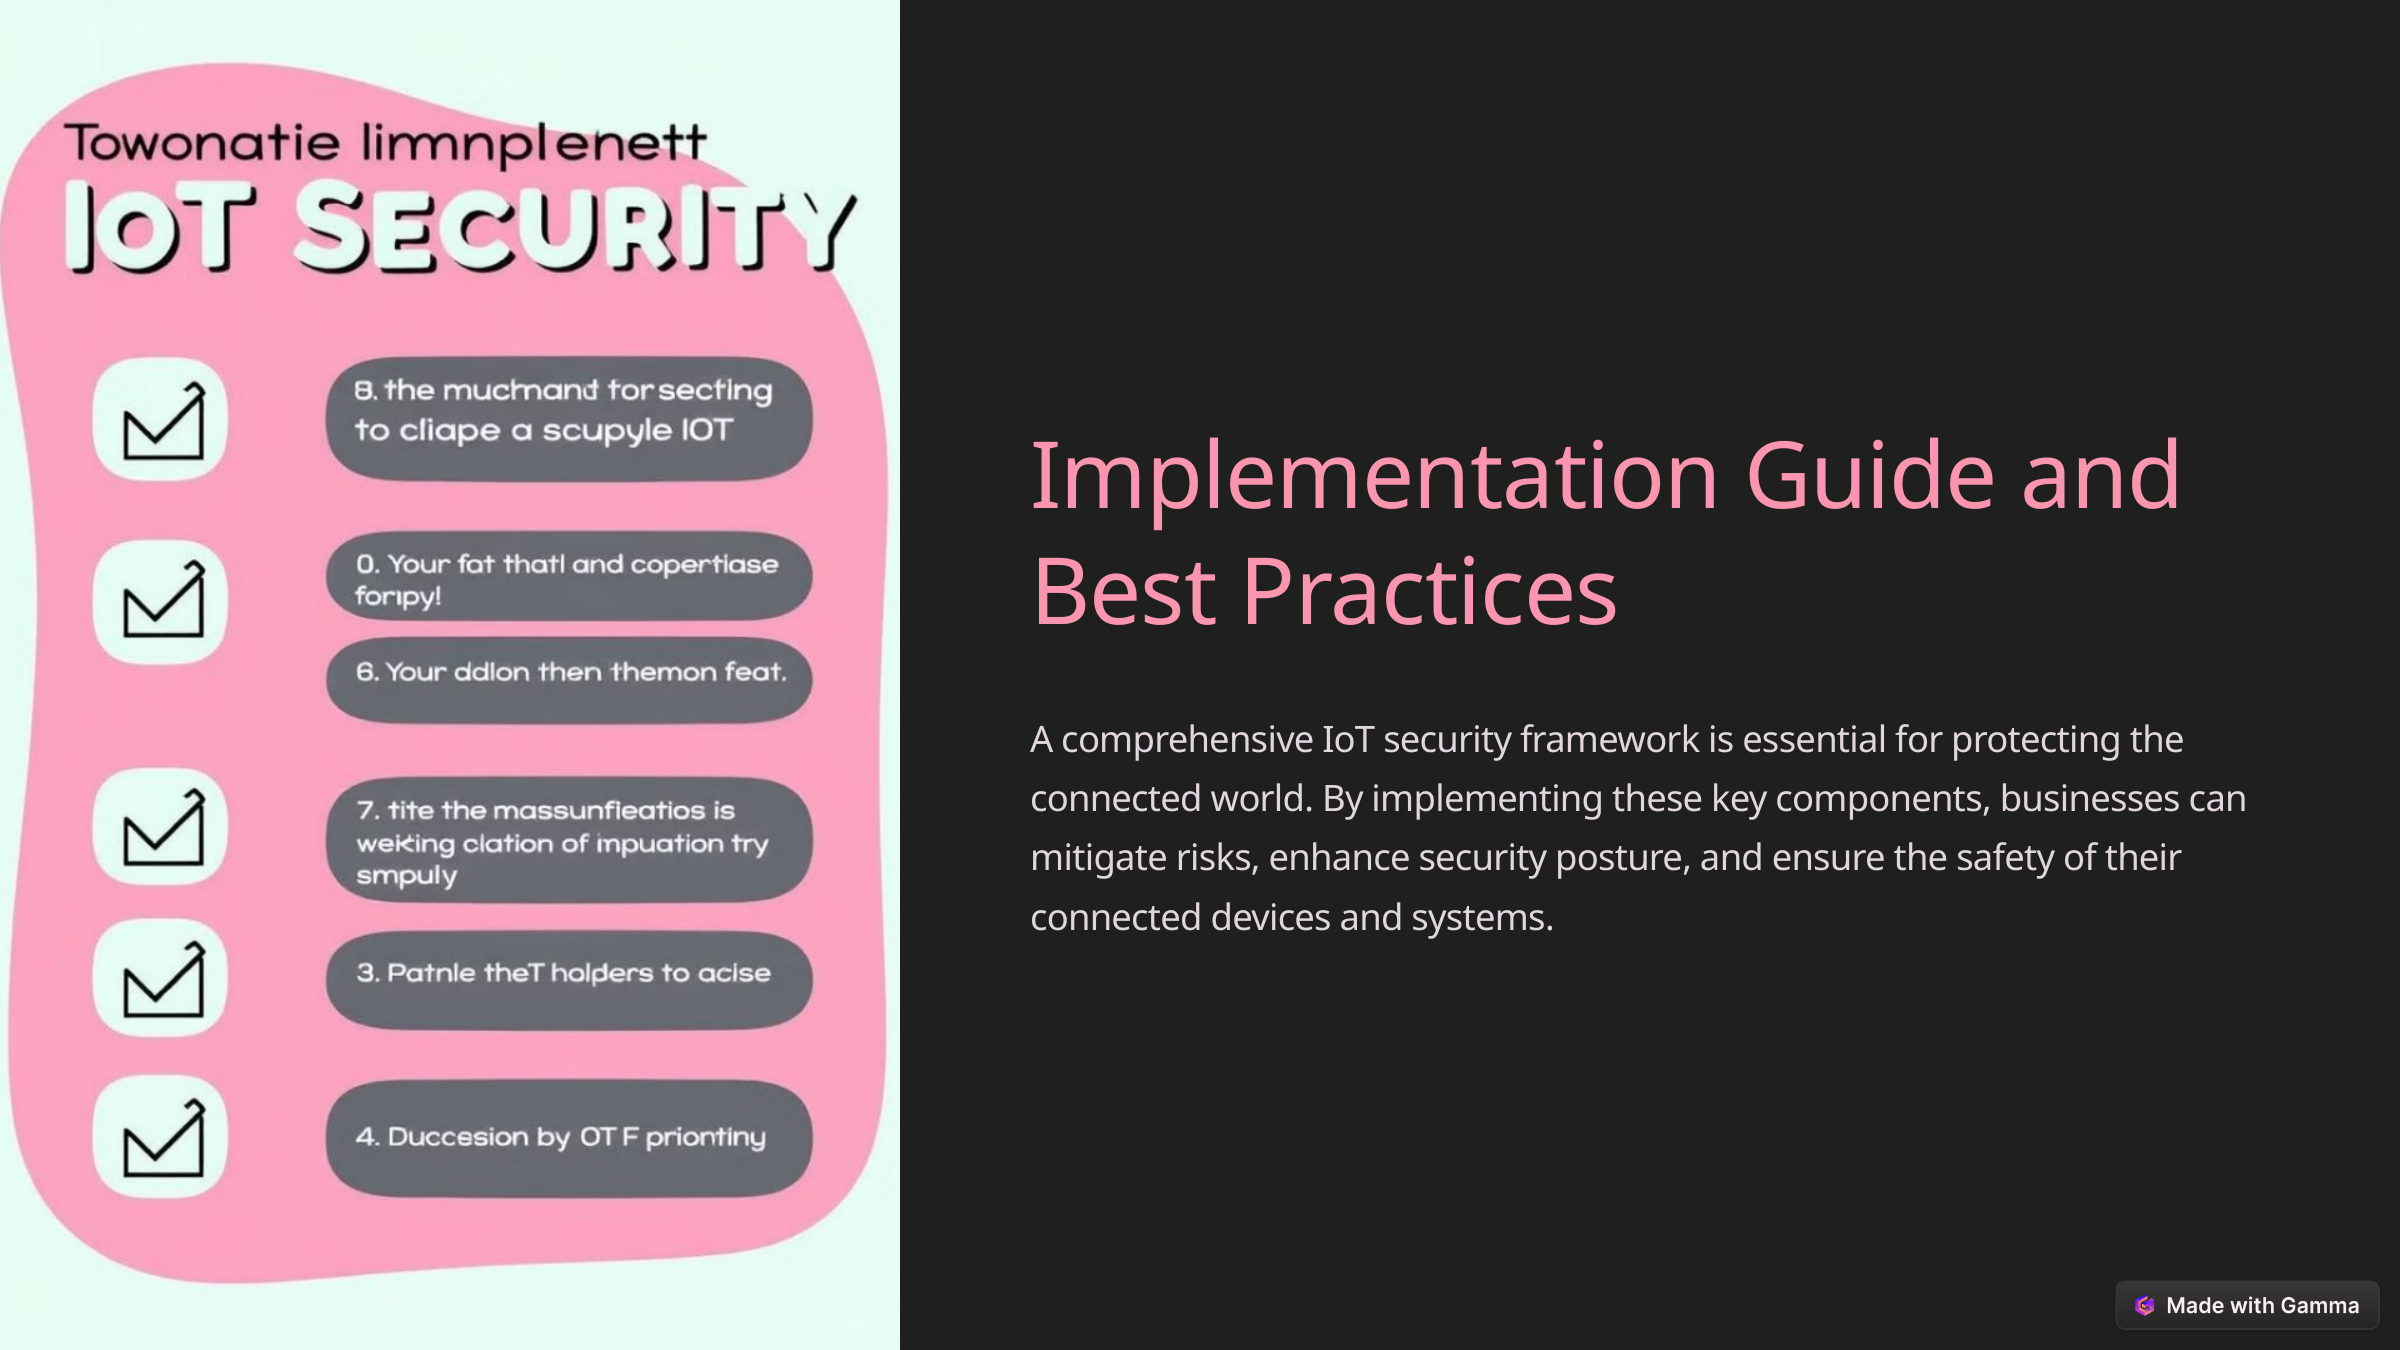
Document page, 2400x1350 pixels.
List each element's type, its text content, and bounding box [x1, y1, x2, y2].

text_box Implementation Guide and Best Practices [1030, 411, 2270, 645]
picture [0, 0, 900, 1350]
text_box A comprehensive IoT security framework is essential for protecting the connected world. By implementing these key components, businesses can mitigate risks, enhance security posture, and ensure the safety of their connected devices and systems. [1030, 700, 2270, 939]
picture [2106, 1271, 2389, 1339]
